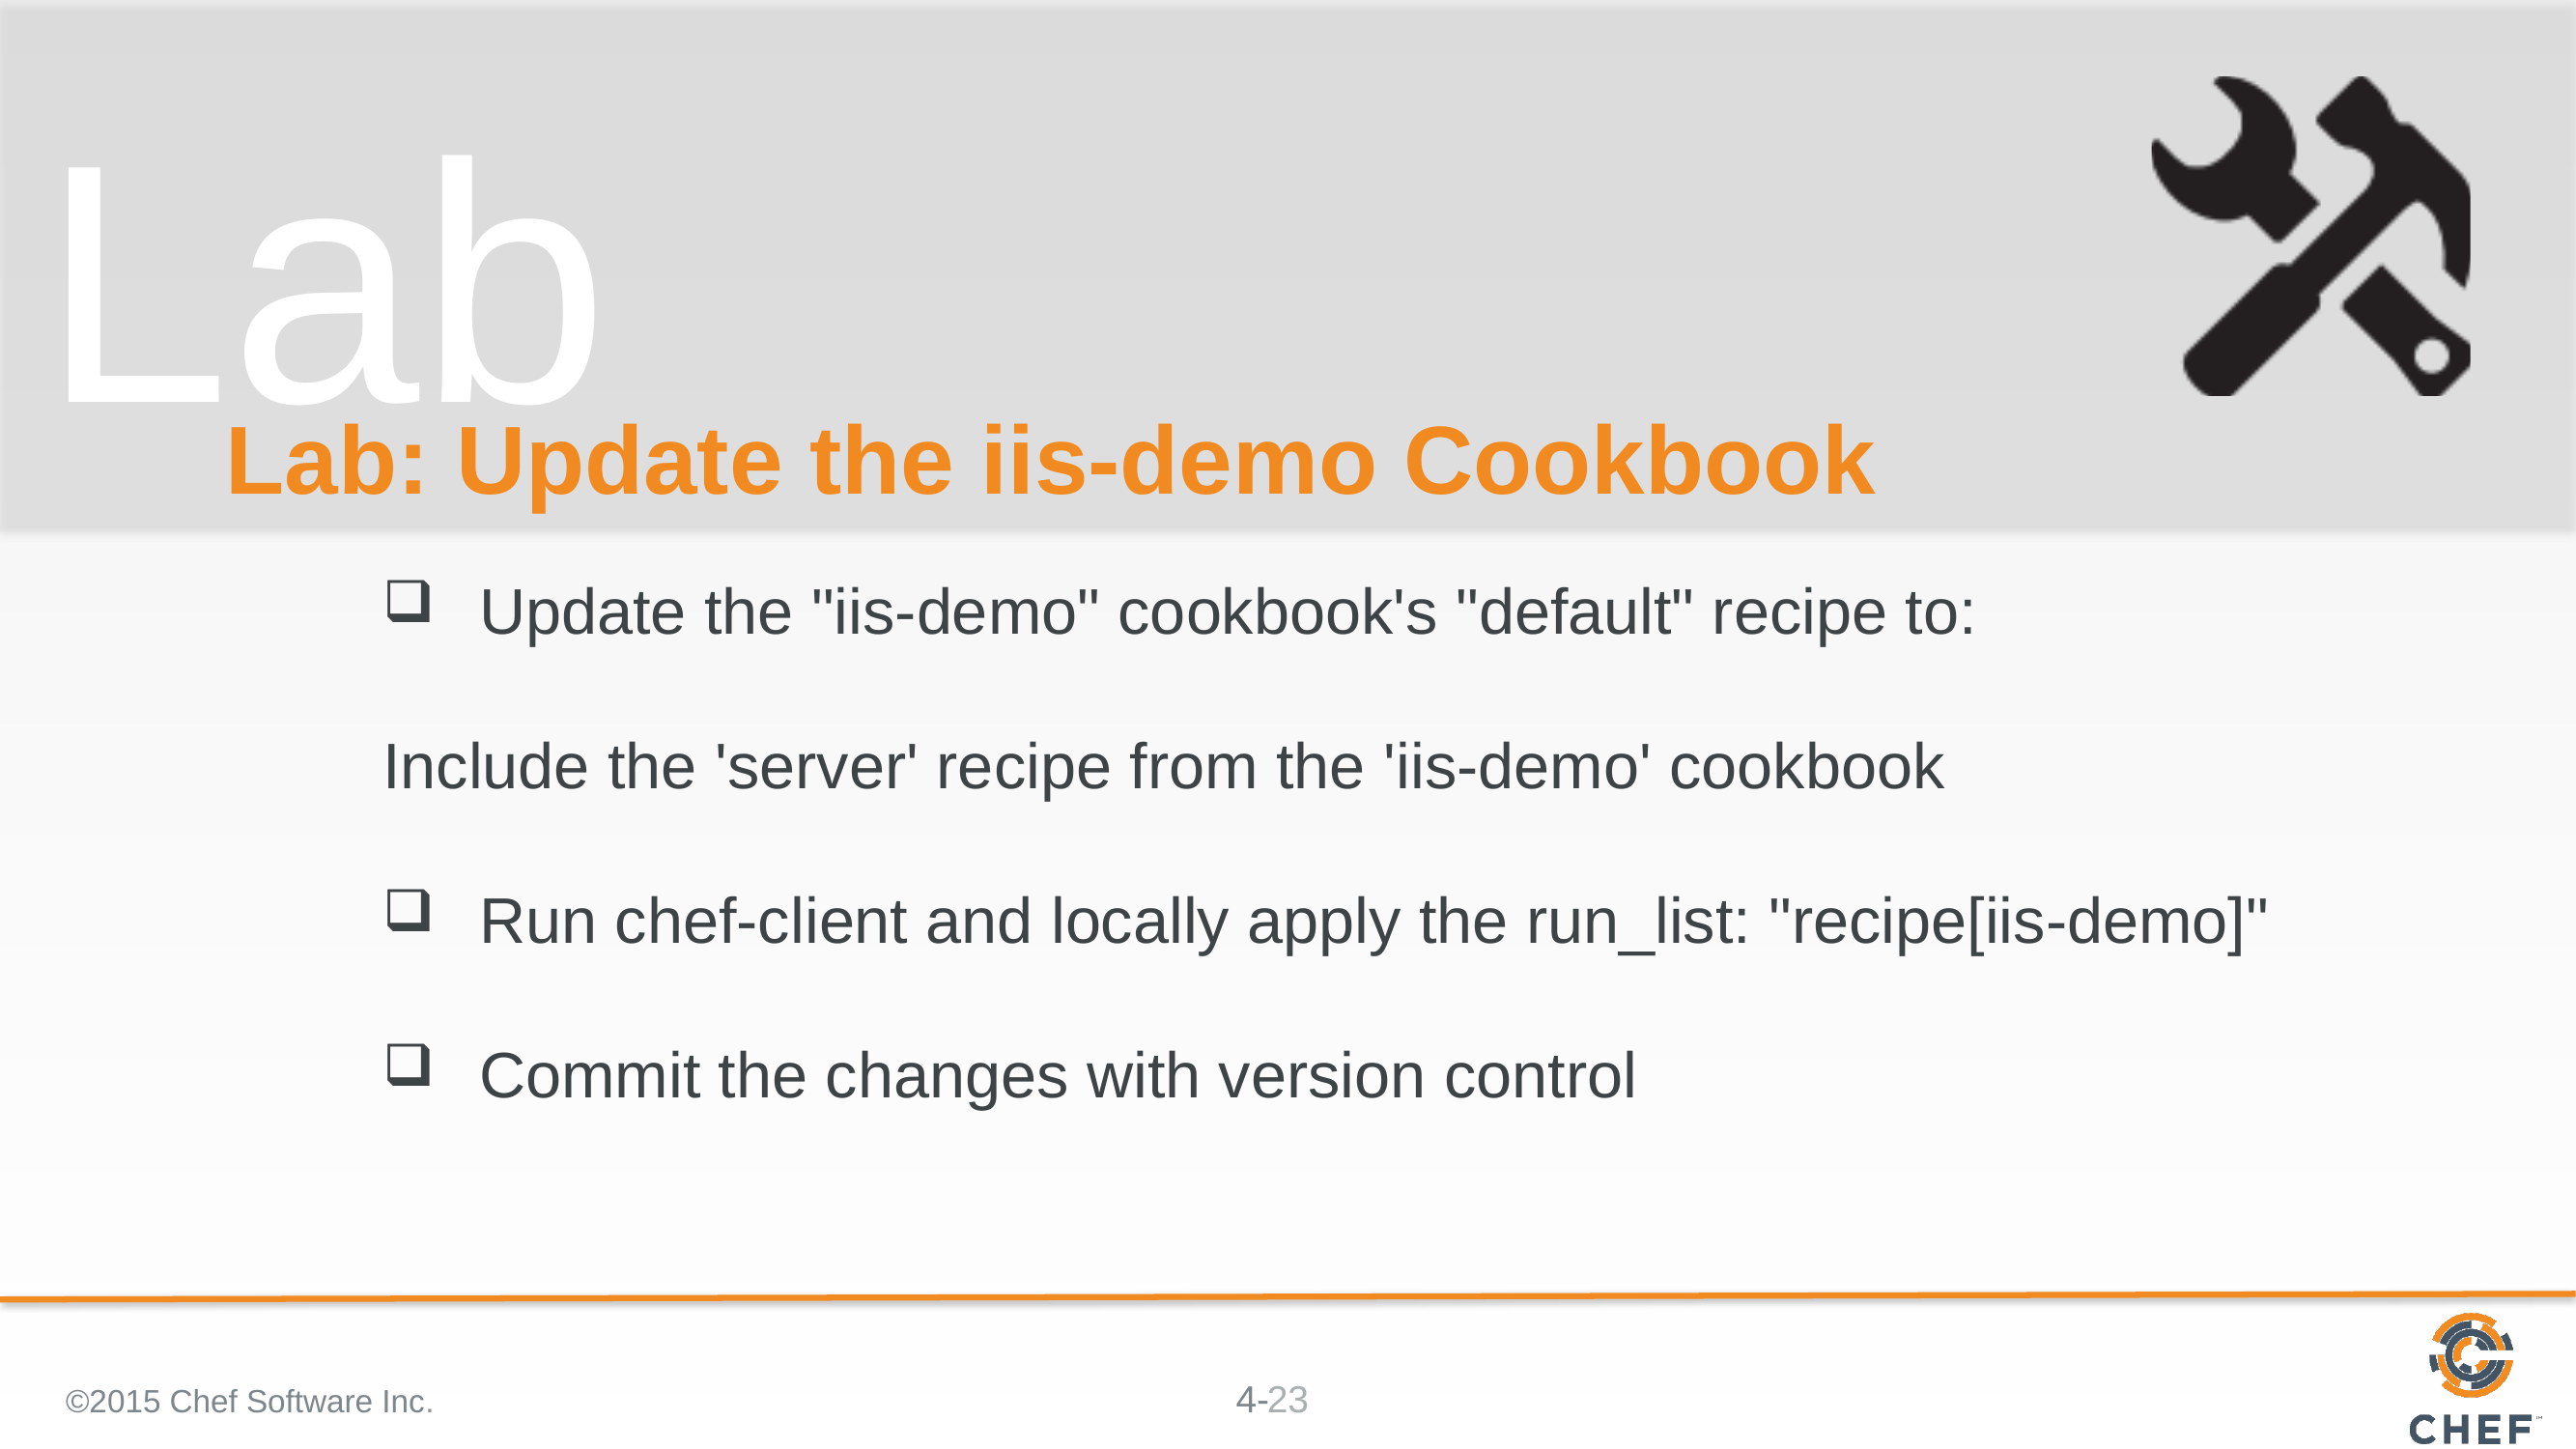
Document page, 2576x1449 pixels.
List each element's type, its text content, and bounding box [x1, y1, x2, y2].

title Lab: Update the iis-demo Cookbook [211, 395, 2228, 531]
footer ©2015 Chef Software Inc. [51, 1359, 952, 1440]
subtitle Update the "iis-demo" cookbook's "default" recipe to: Include the 'server' recipe from the 'iis-demo' cookbook Run chef-client and locally apply the run_list: "recipe[iis-demo]" Commit the changes with version control [368, 555, 2309, 1328]
slide_number 23 [998, 1359, 1578, 1437]
picture [2399, 1297, 2550, 1449]
